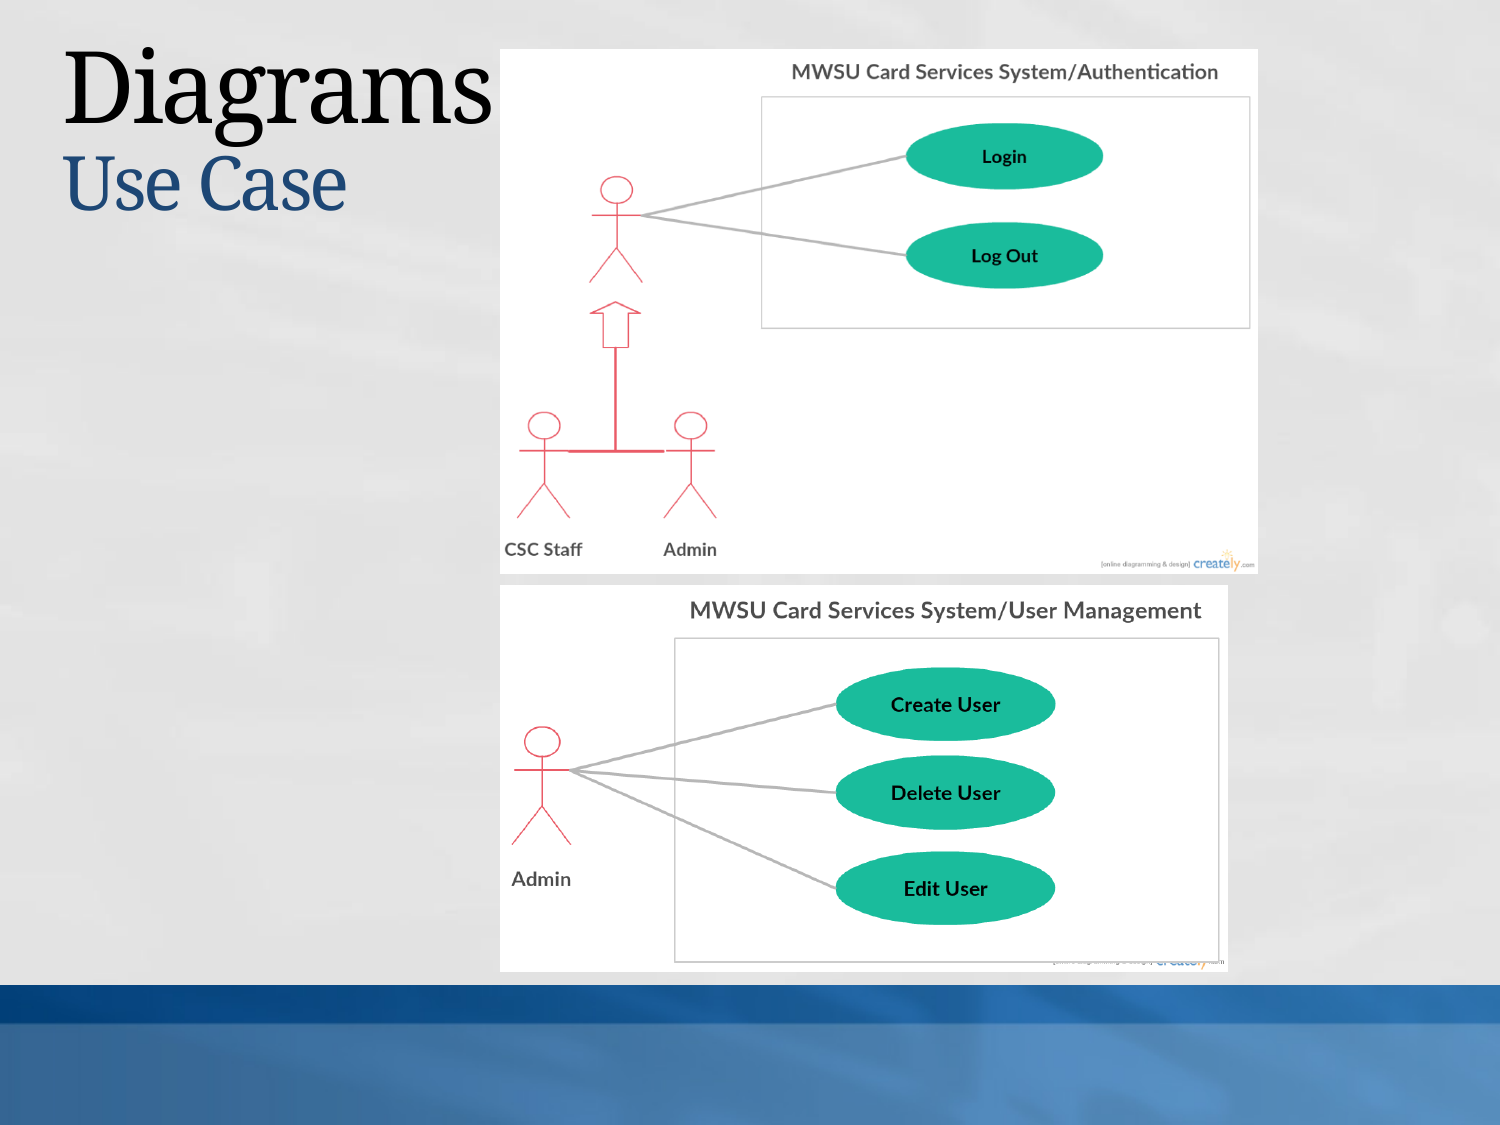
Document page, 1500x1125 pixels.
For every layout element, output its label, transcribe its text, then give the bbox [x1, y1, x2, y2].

picture [0, 0, 1500, 1125]
title Diagrams Use Case [62, 37, 1438, 229]
